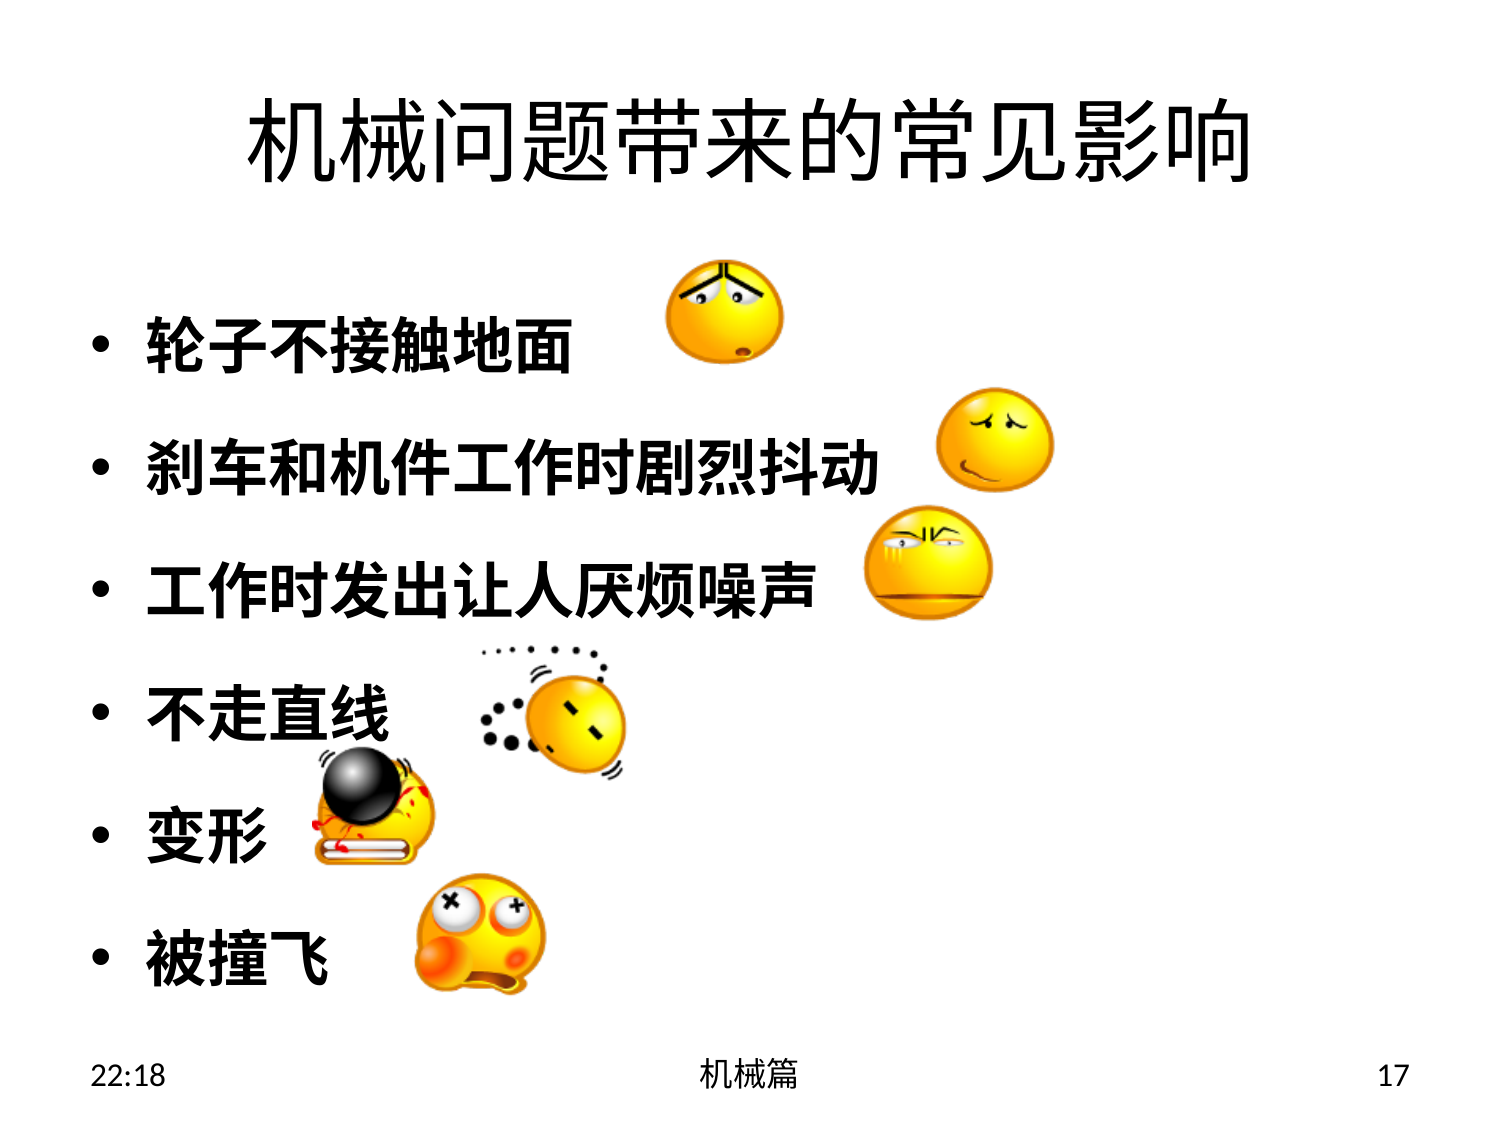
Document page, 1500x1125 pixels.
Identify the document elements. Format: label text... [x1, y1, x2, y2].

title 机械问题带来的常见影响 [75, 45, 1425, 233]
picture [477, 633, 629, 784]
footer 机械篇 [512, 1042, 988, 1103]
picture [662, 249, 788, 376]
slide_number 17 [1074, 1042, 1425, 1103]
list 轮子不接触地面 刹车和机件工作时剧烈抖动 工作时发出让人厌烦噪声 不走直线 变形 被撞飞 [75, 262, 1425, 1005]
picture [860, 378, 1058, 630]
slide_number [75, 1042, 425, 1103]
picture [312, 744, 551, 1000]
